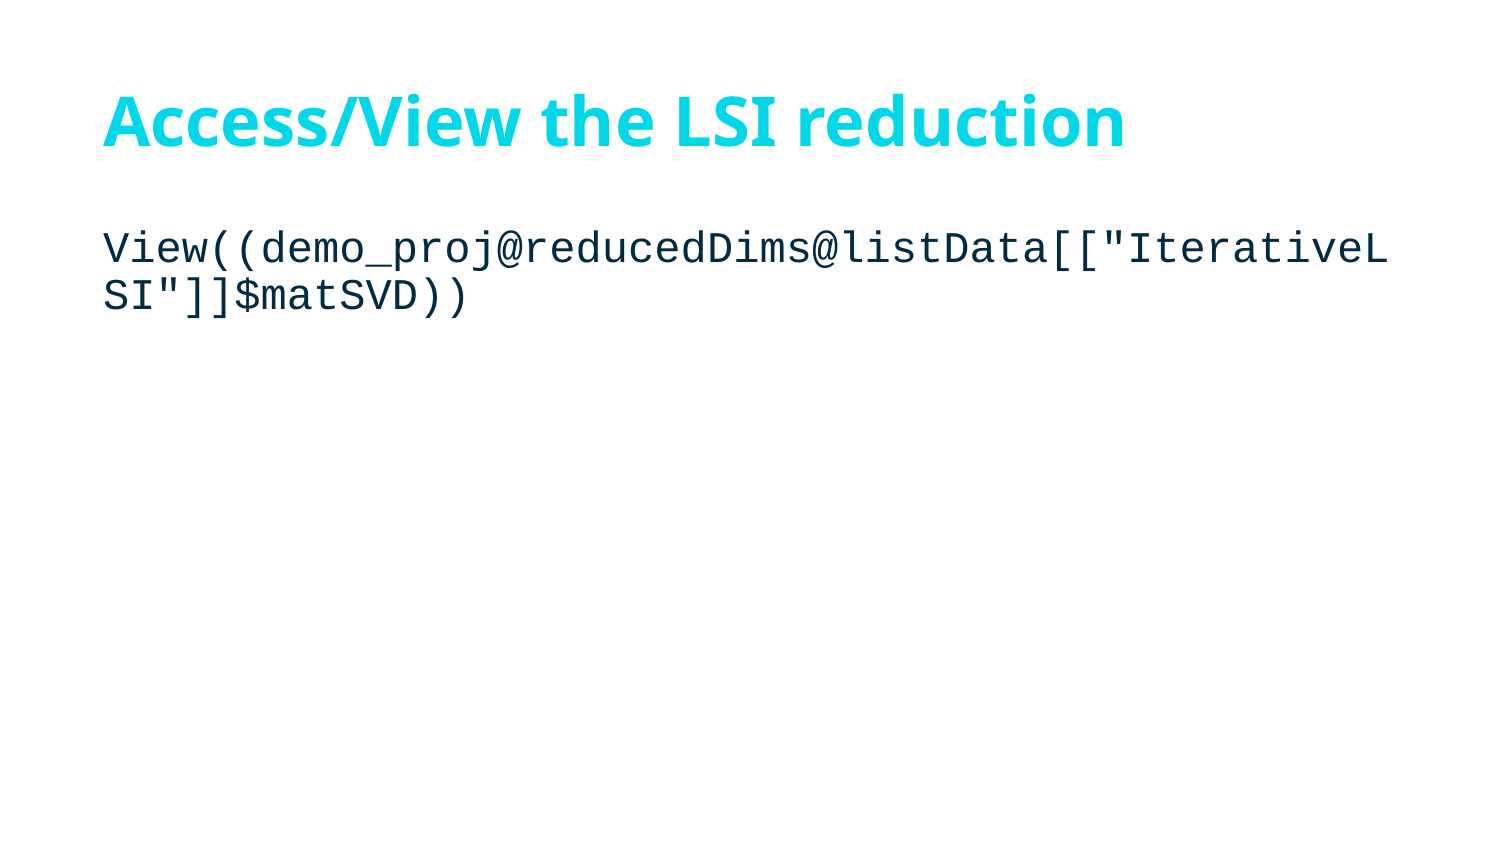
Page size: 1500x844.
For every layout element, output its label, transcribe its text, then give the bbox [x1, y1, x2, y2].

title Access/View the LSI reduction [103, 87, 1397, 208]
list View((demo_proj@reducedDims@listData[["IterativeLSI"]]$matSVD)) [103, 224, 1397, 760]
